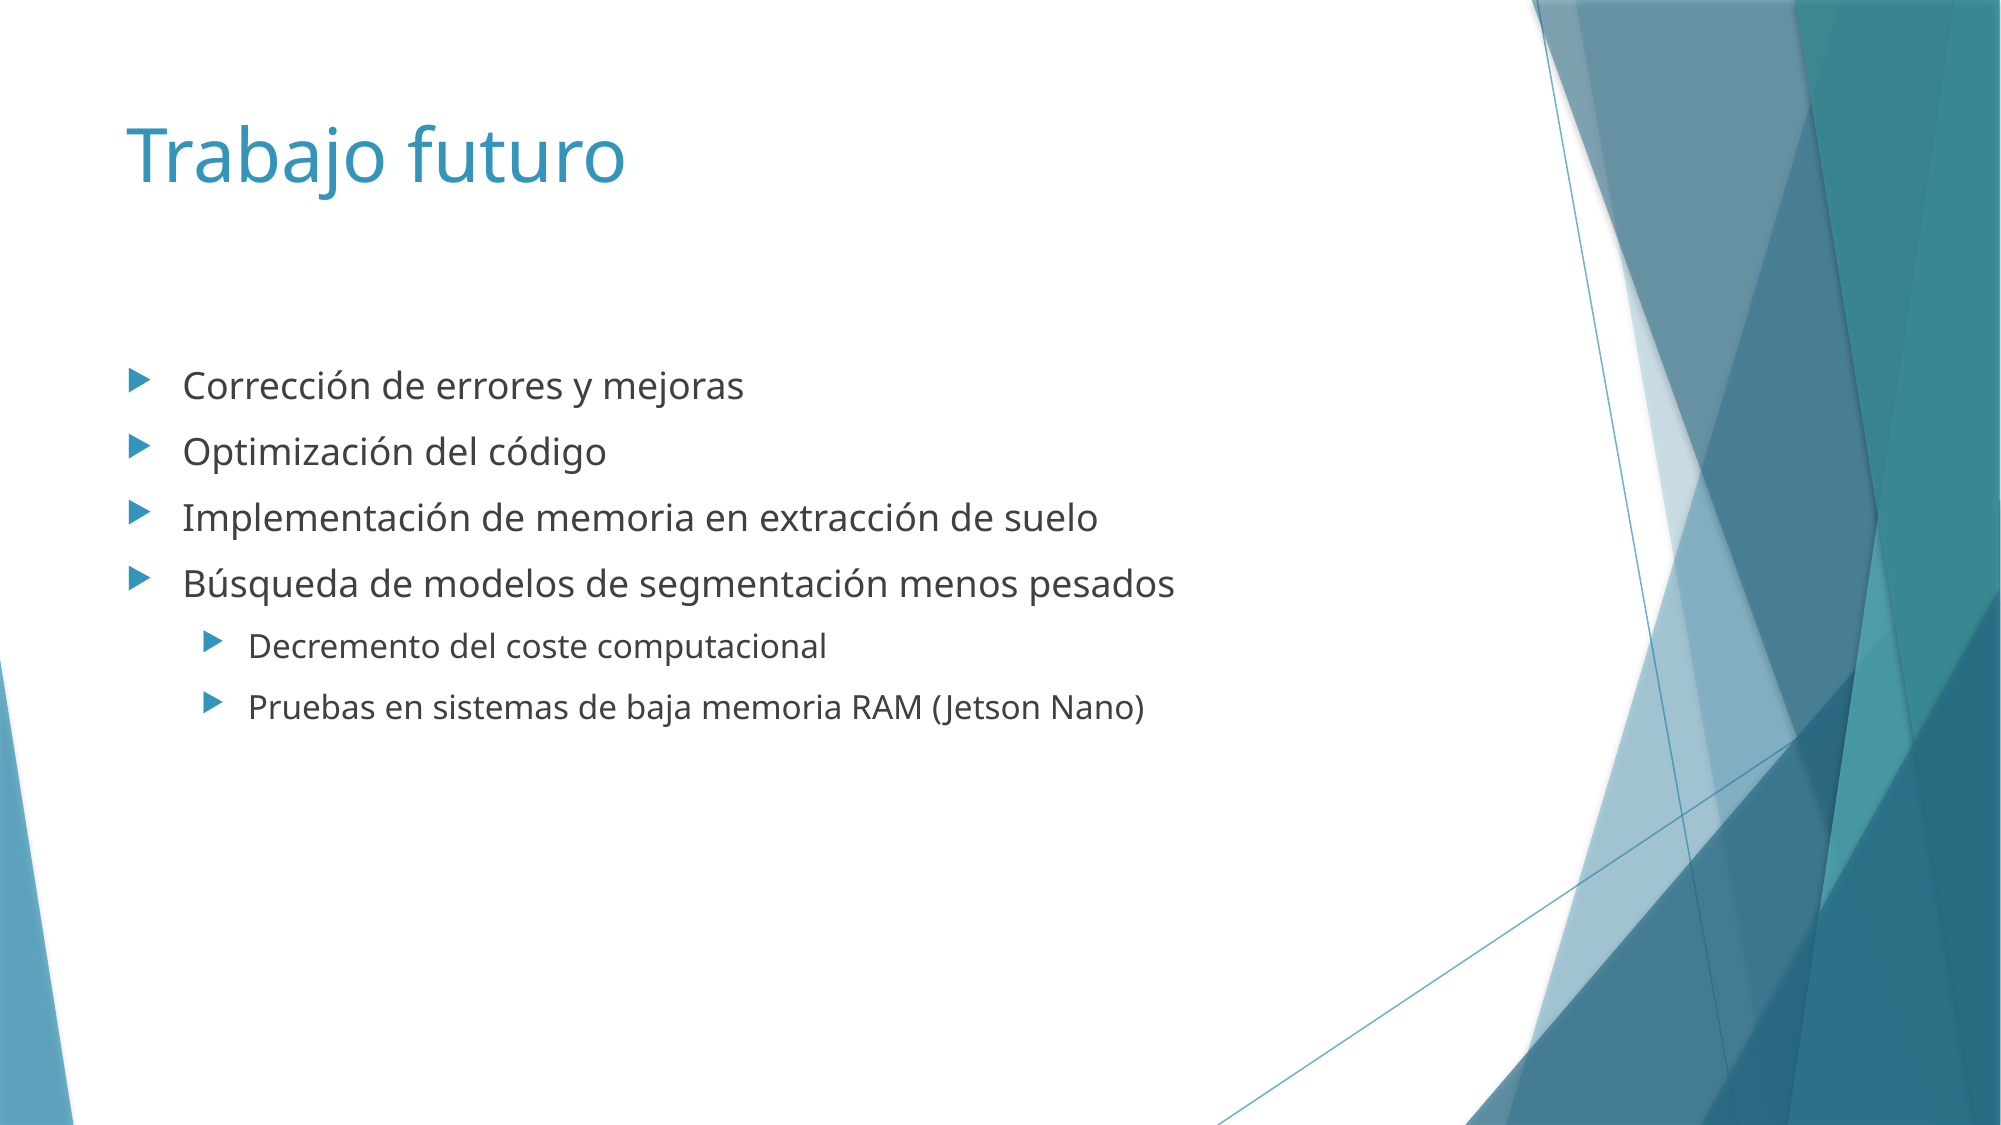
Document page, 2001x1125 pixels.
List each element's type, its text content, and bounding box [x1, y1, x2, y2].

list Corrección de errores y mejoras Optimización del código Implementación de memoria en extracción de suelo Búsqueda de modelos de segmentación menos pesados Decremento del coste computacional Pruebas en sistemas de baja memoria RAM (Jetson Nano) [111, 354, 1522, 992]
title Trabajo futuro [111, 99, 1522, 317]
